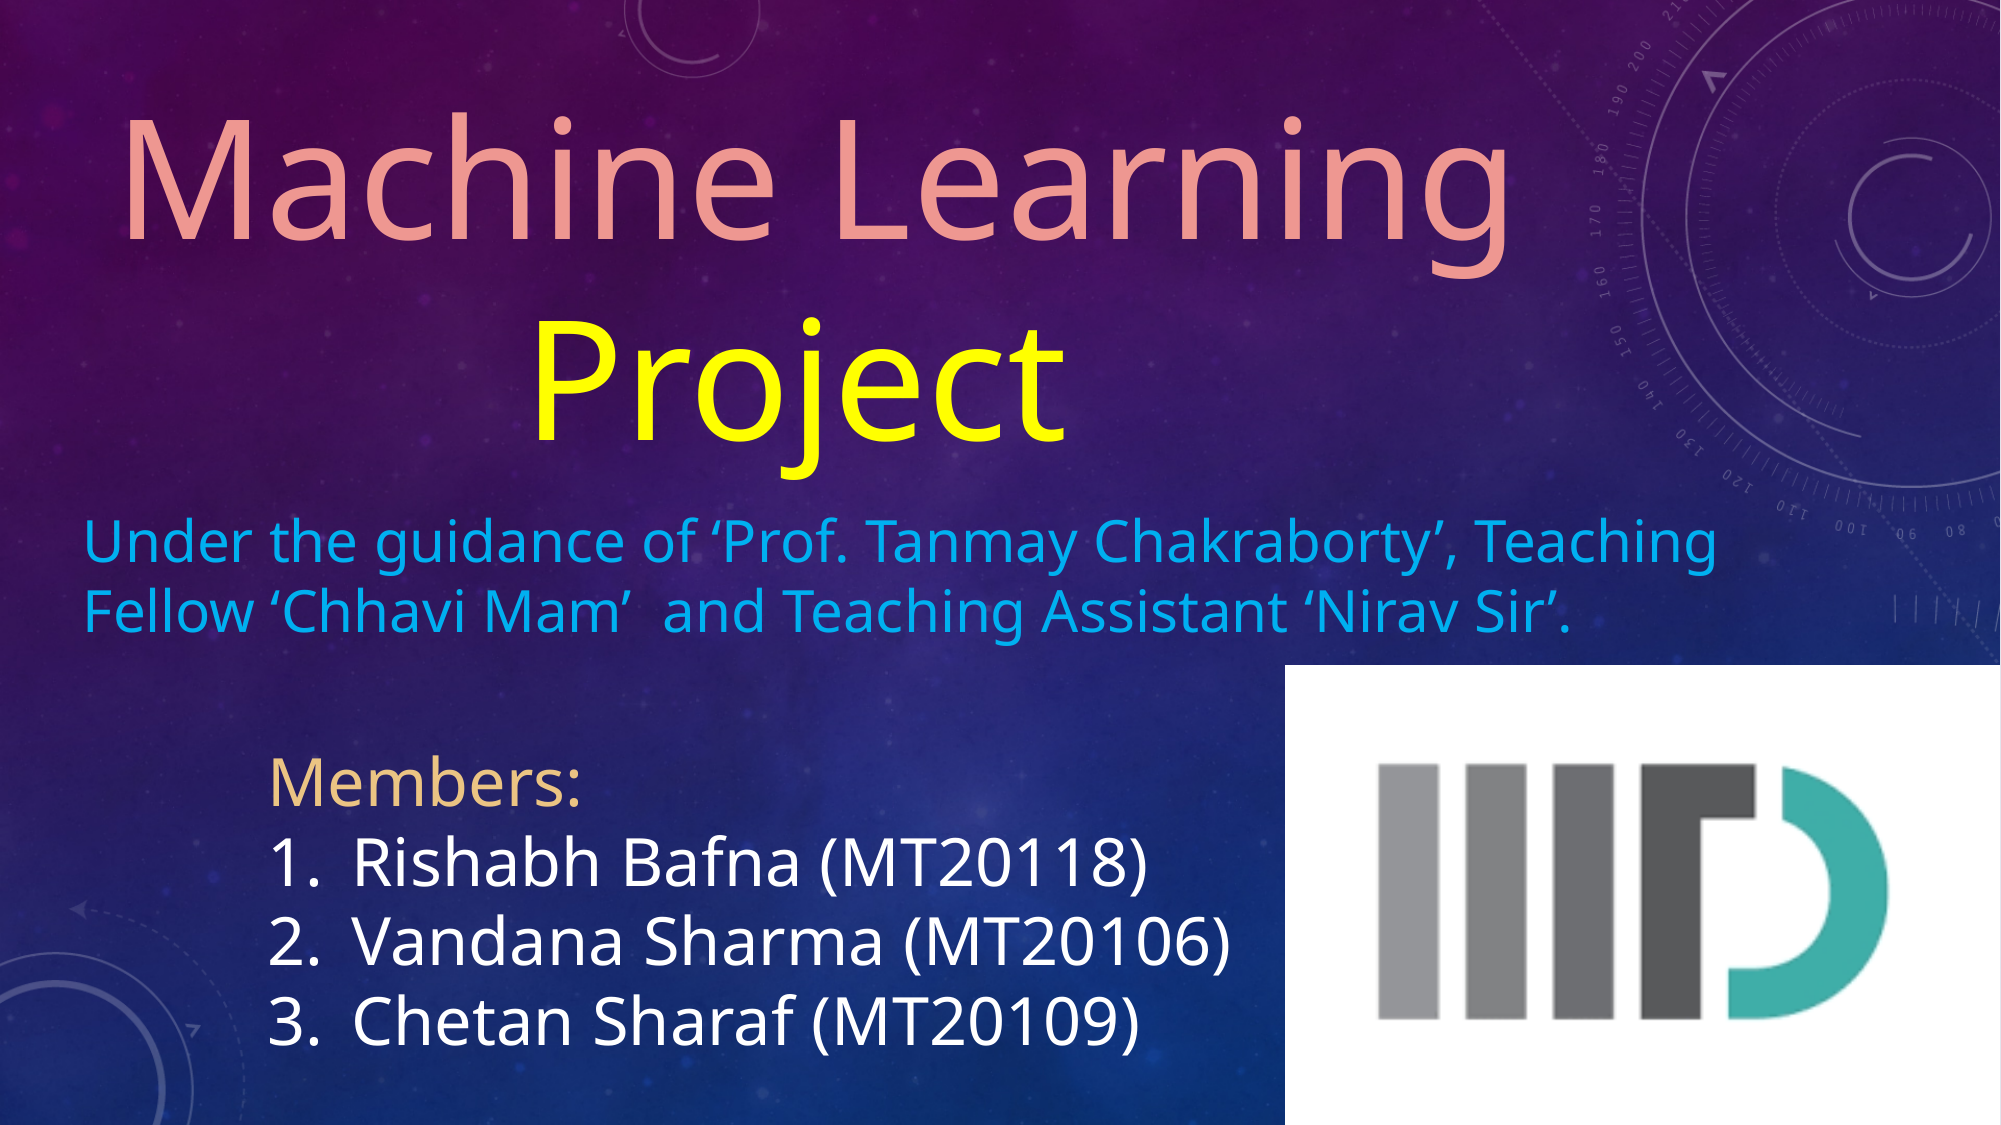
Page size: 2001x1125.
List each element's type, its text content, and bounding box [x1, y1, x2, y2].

text_box Under the guidance of ‘Prof. Tanmay Chakraborty’, Teaching Fellow ‘Chhavi Mam’ and Teaching Assistant ‘Nirav Sir’. [75, 497, 1760, 652]
text_box Machine Learning Project [7, 65, 1628, 481]
picture [0, 0, 2001, 1125]
text_box Members: Rishabh Bafna (MT20118) Vandana Sharma (MT20106) Chetan Sharaf (MT20109) [259, 731, 1279, 1067]
